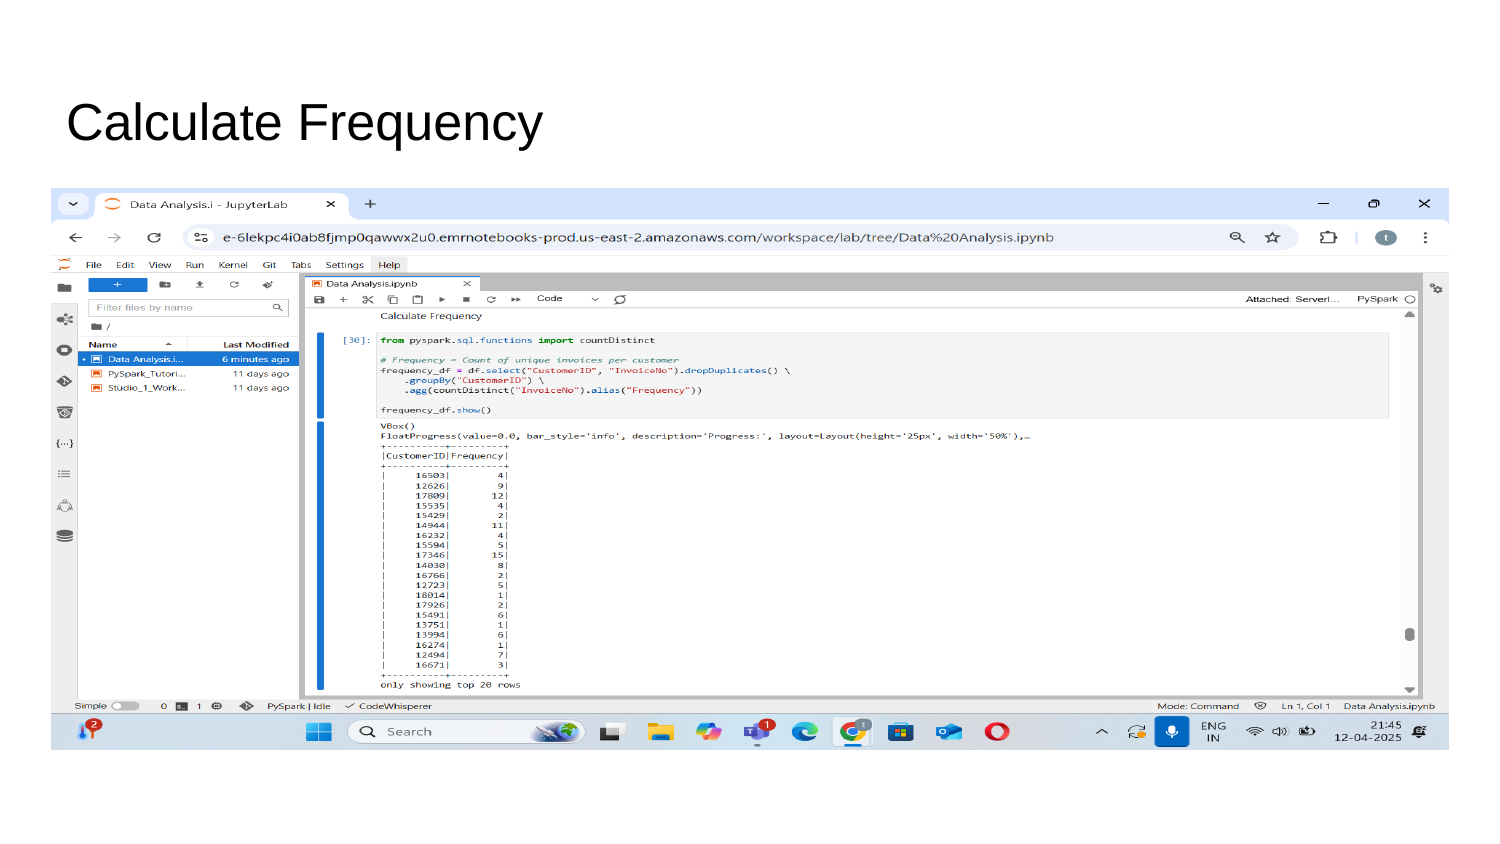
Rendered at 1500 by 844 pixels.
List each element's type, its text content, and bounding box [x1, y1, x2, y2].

title Calculate Frequency [51, 72, 1449, 167]
picture [50, 188, 1450, 750]
